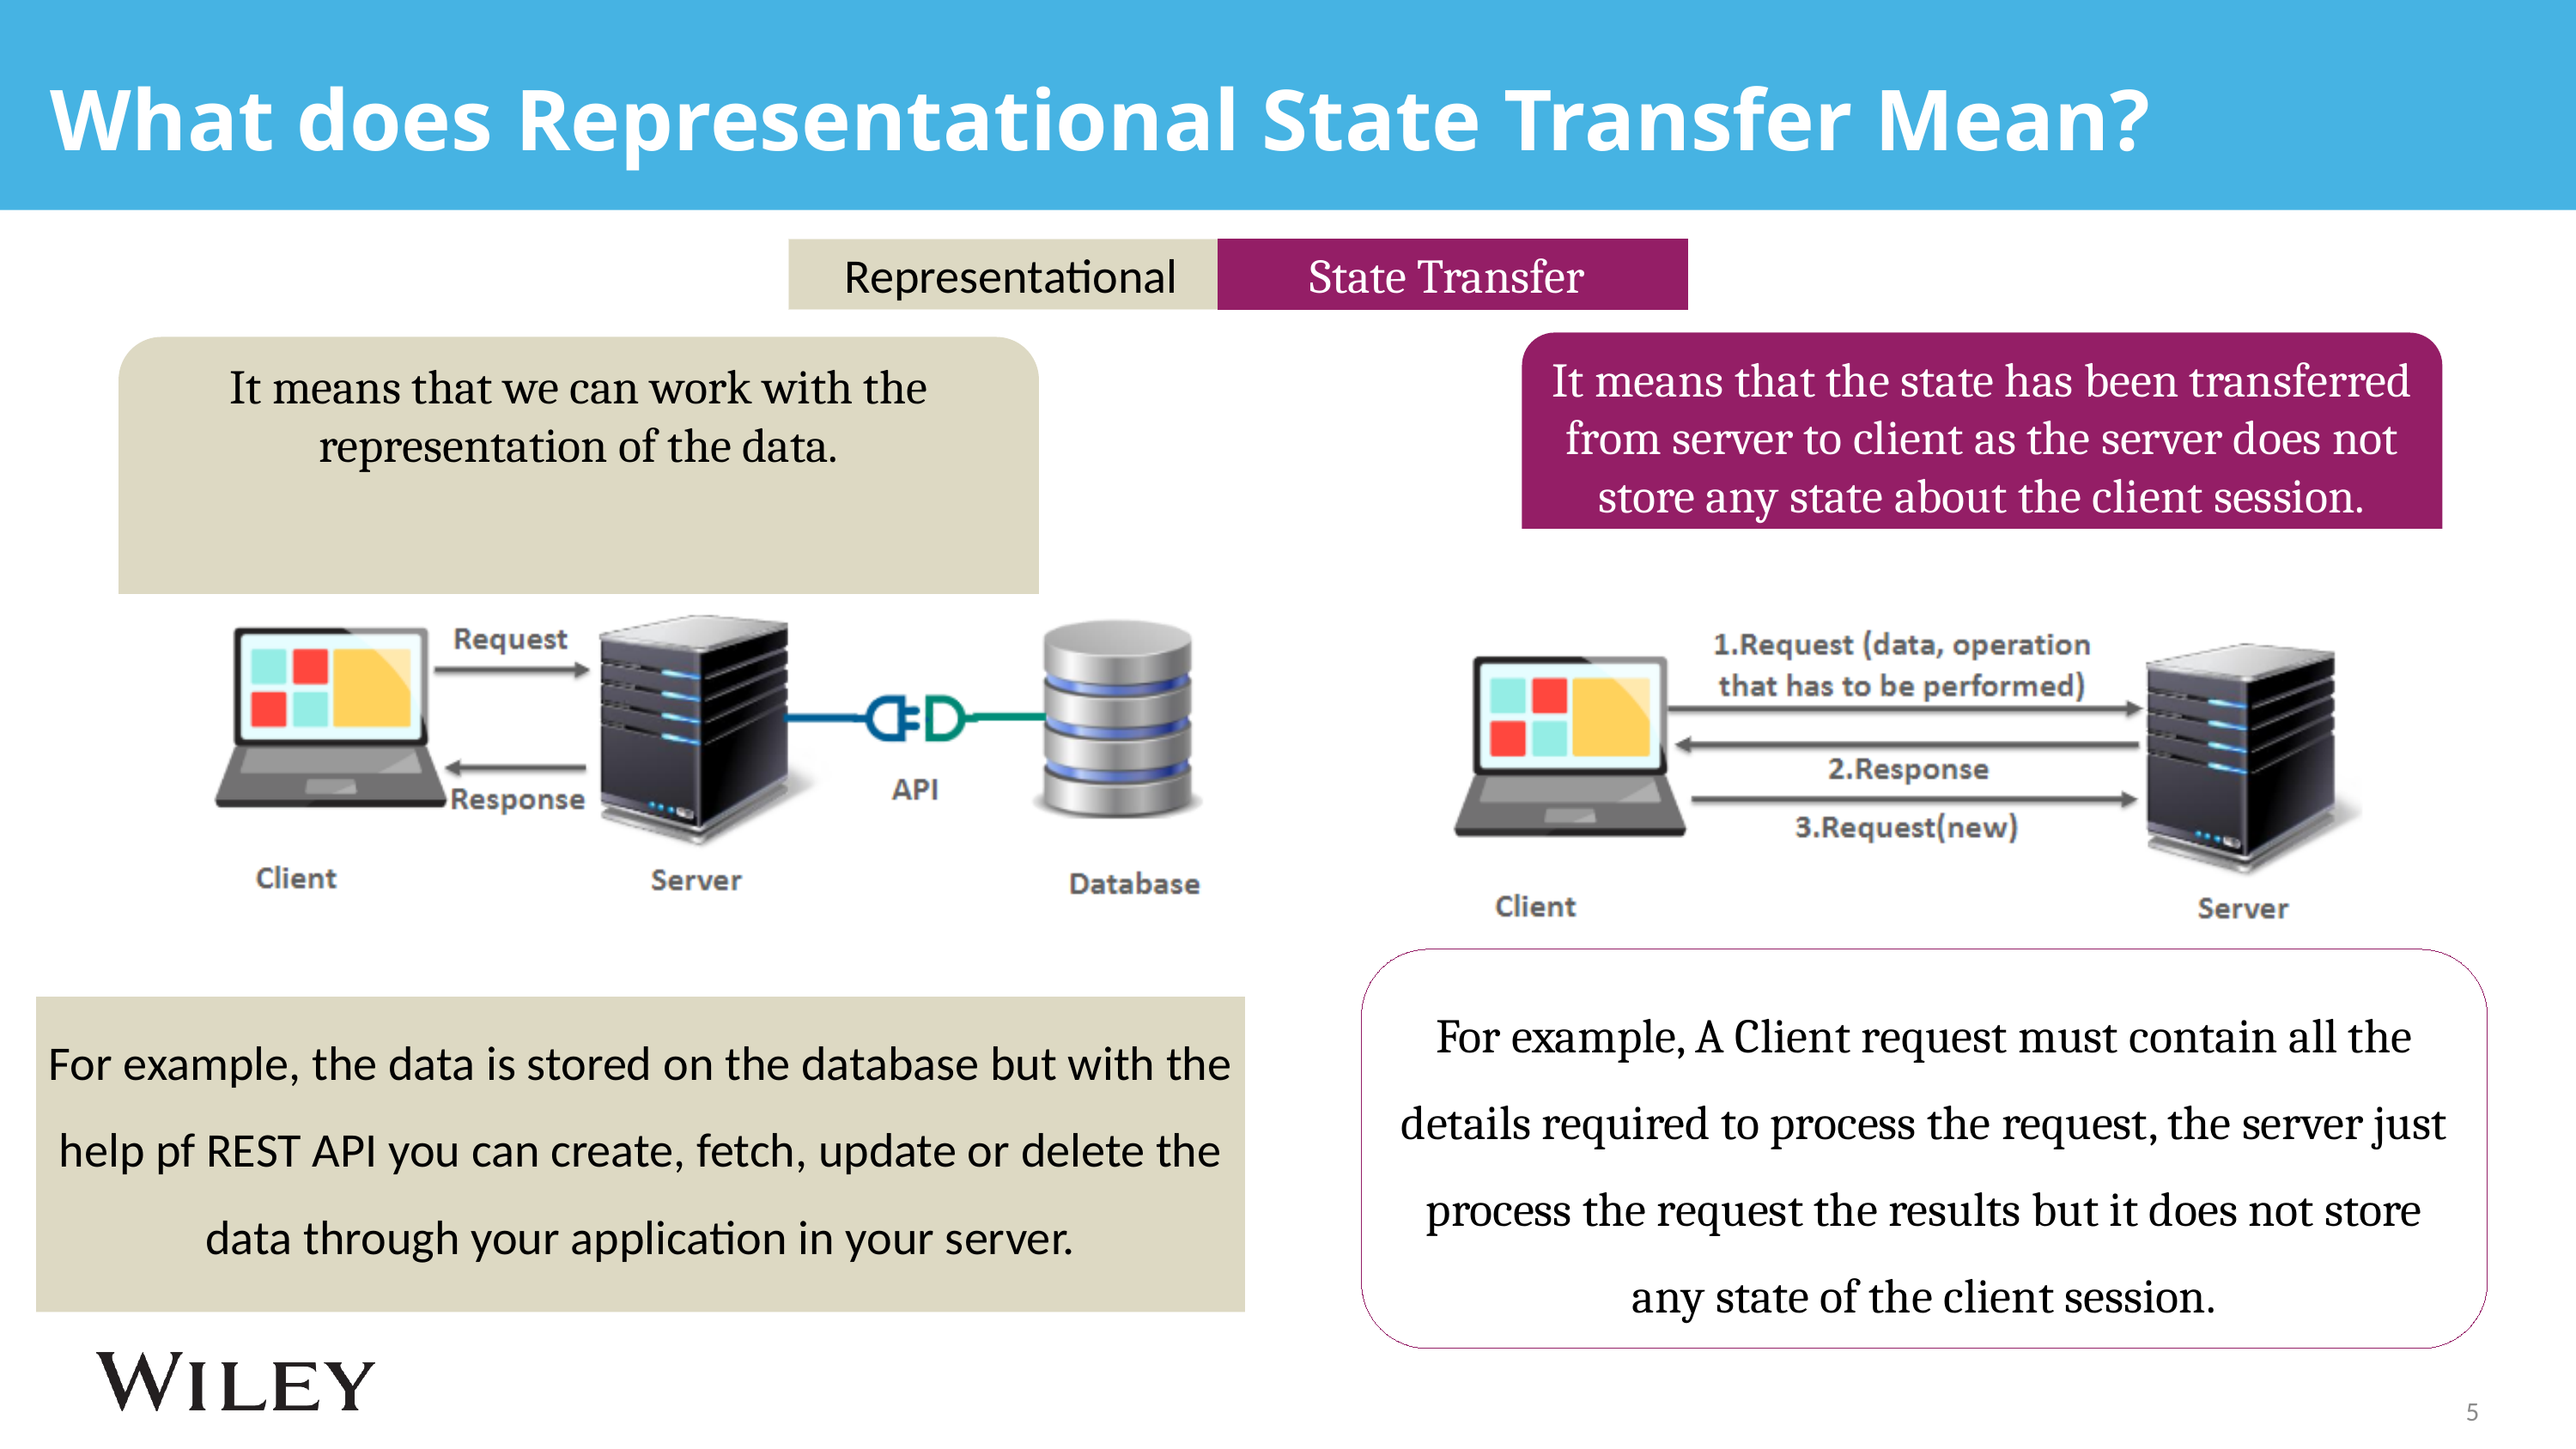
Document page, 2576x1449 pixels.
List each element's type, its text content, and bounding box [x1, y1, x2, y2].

text_box For example, A Client request must contain all the details required to process the request, the server just process the request the results but it does not store any state of the client session. [1361, 949, 2488, 1349]
text_box It means that we can work with the representation of the data. [118, 336, 1039, 594]
text_box State Transfer [1218, 239, 1688, 310]
text_box It means that the state has been transferred from server to client as the server does not store any state about the client session. [1522, 332, 2443, 529]
slide_number 5 [2402, 1375, 2480, 1446]
text_box Representational [788, 239, 1218, 310]
title What does Representational State Transfer Mean? [51, 26, 2211, 208]
picture [210, 614, 2363, 934]
picture [96, 1352, 375, 1411]
list For example, the data is stored on the database but with the help pf REST API you can create, fetch, update or delete the data through your application in your server. [36, 997, 1245, 1313]
text_box [0, 0, 2576, 210]
